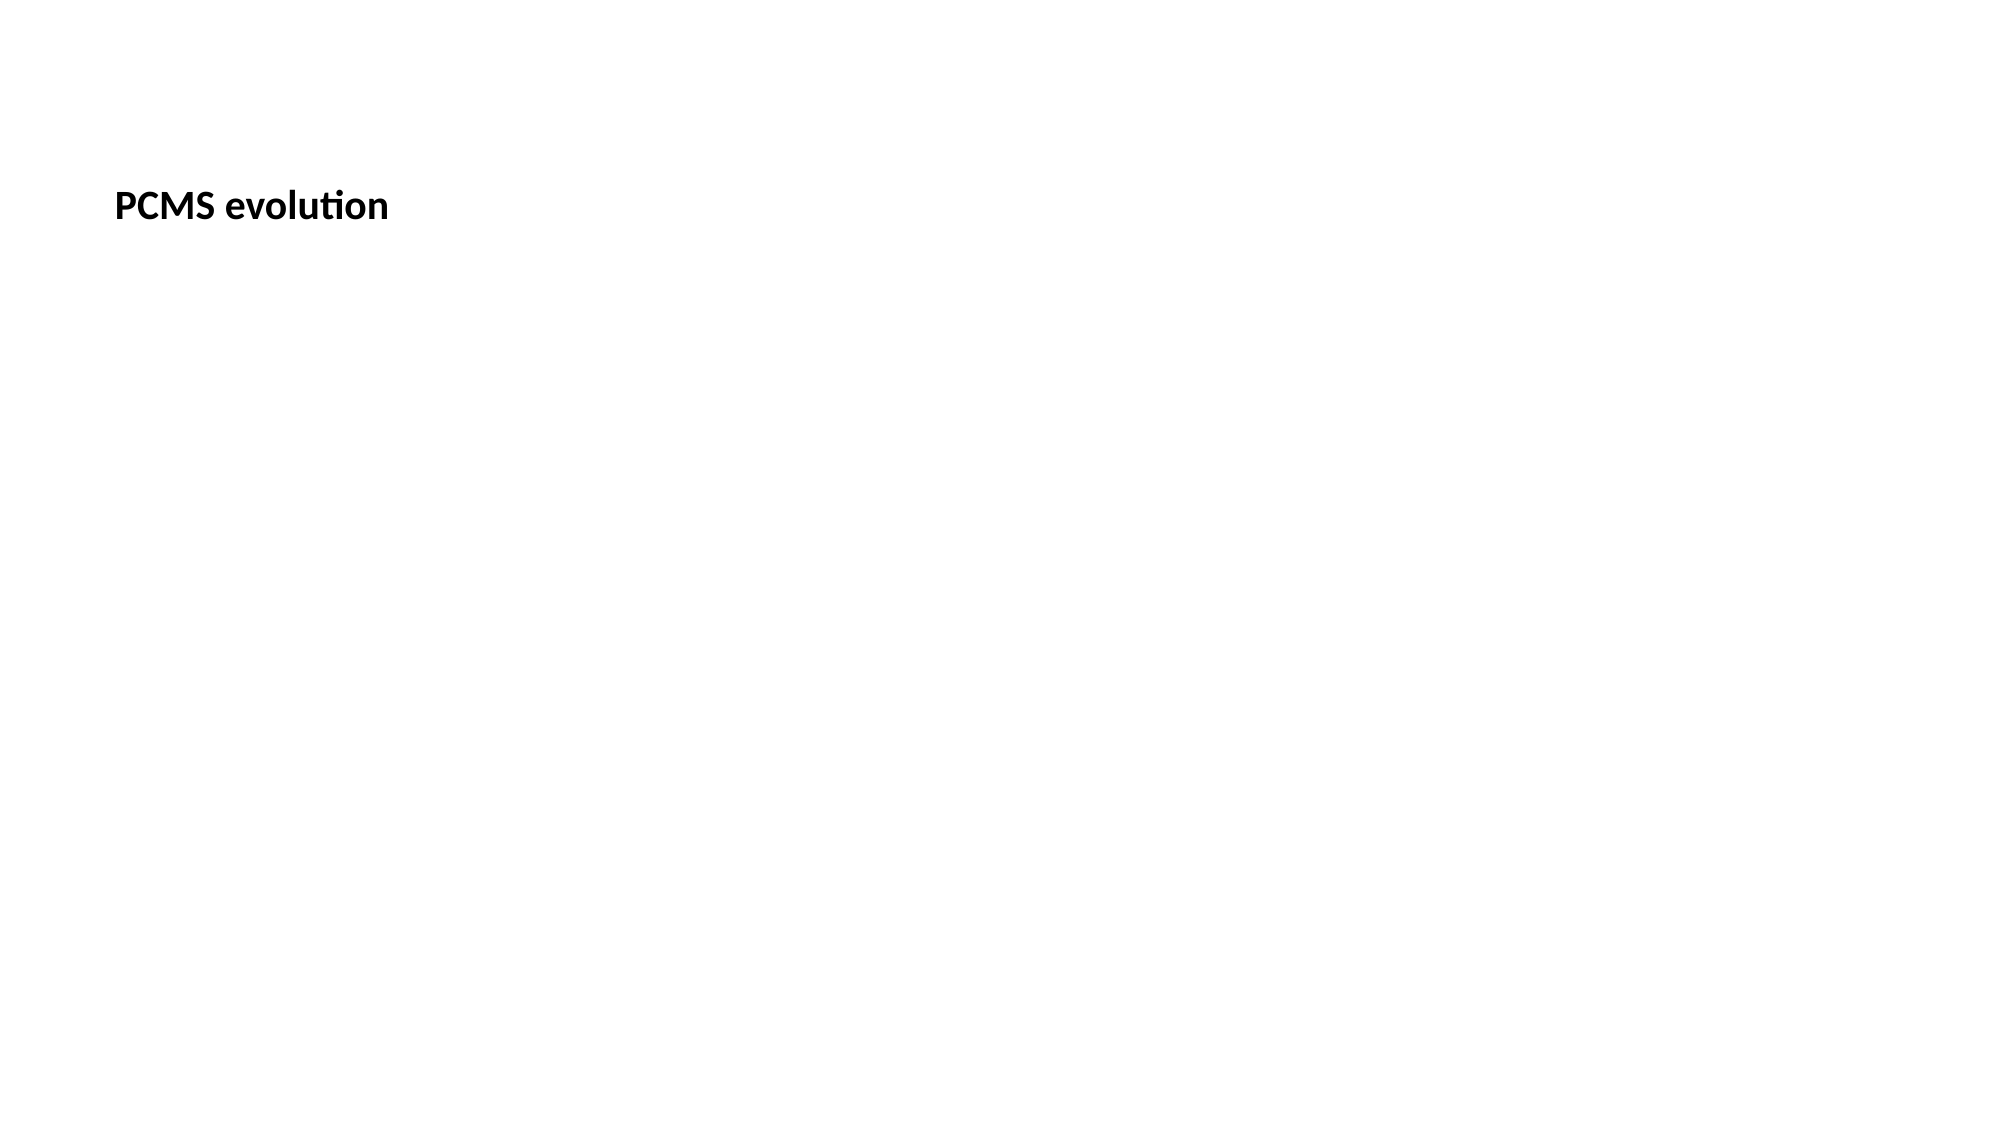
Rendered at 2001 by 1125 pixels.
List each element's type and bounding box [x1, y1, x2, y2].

title [99, 44, 758, 236]
